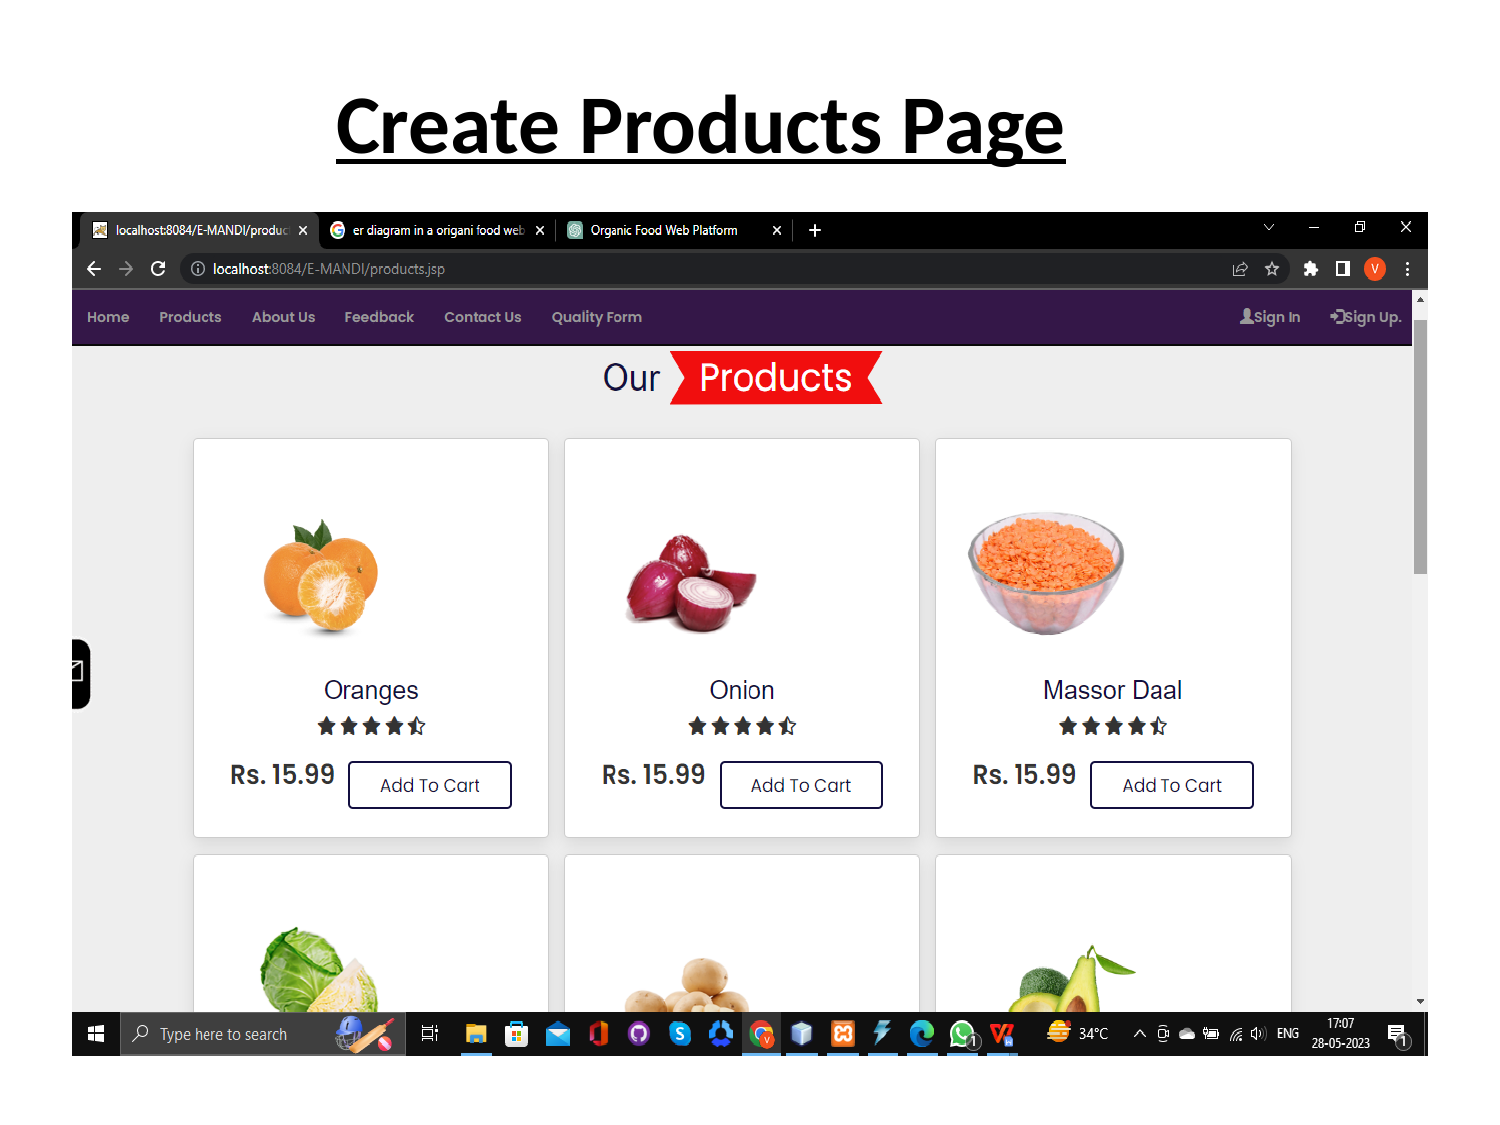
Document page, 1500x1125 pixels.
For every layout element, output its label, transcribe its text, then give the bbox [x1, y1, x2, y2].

text_box Create Products Page [320, 62, 1428, 178]
picture [72, 212, 1428, 1056]
